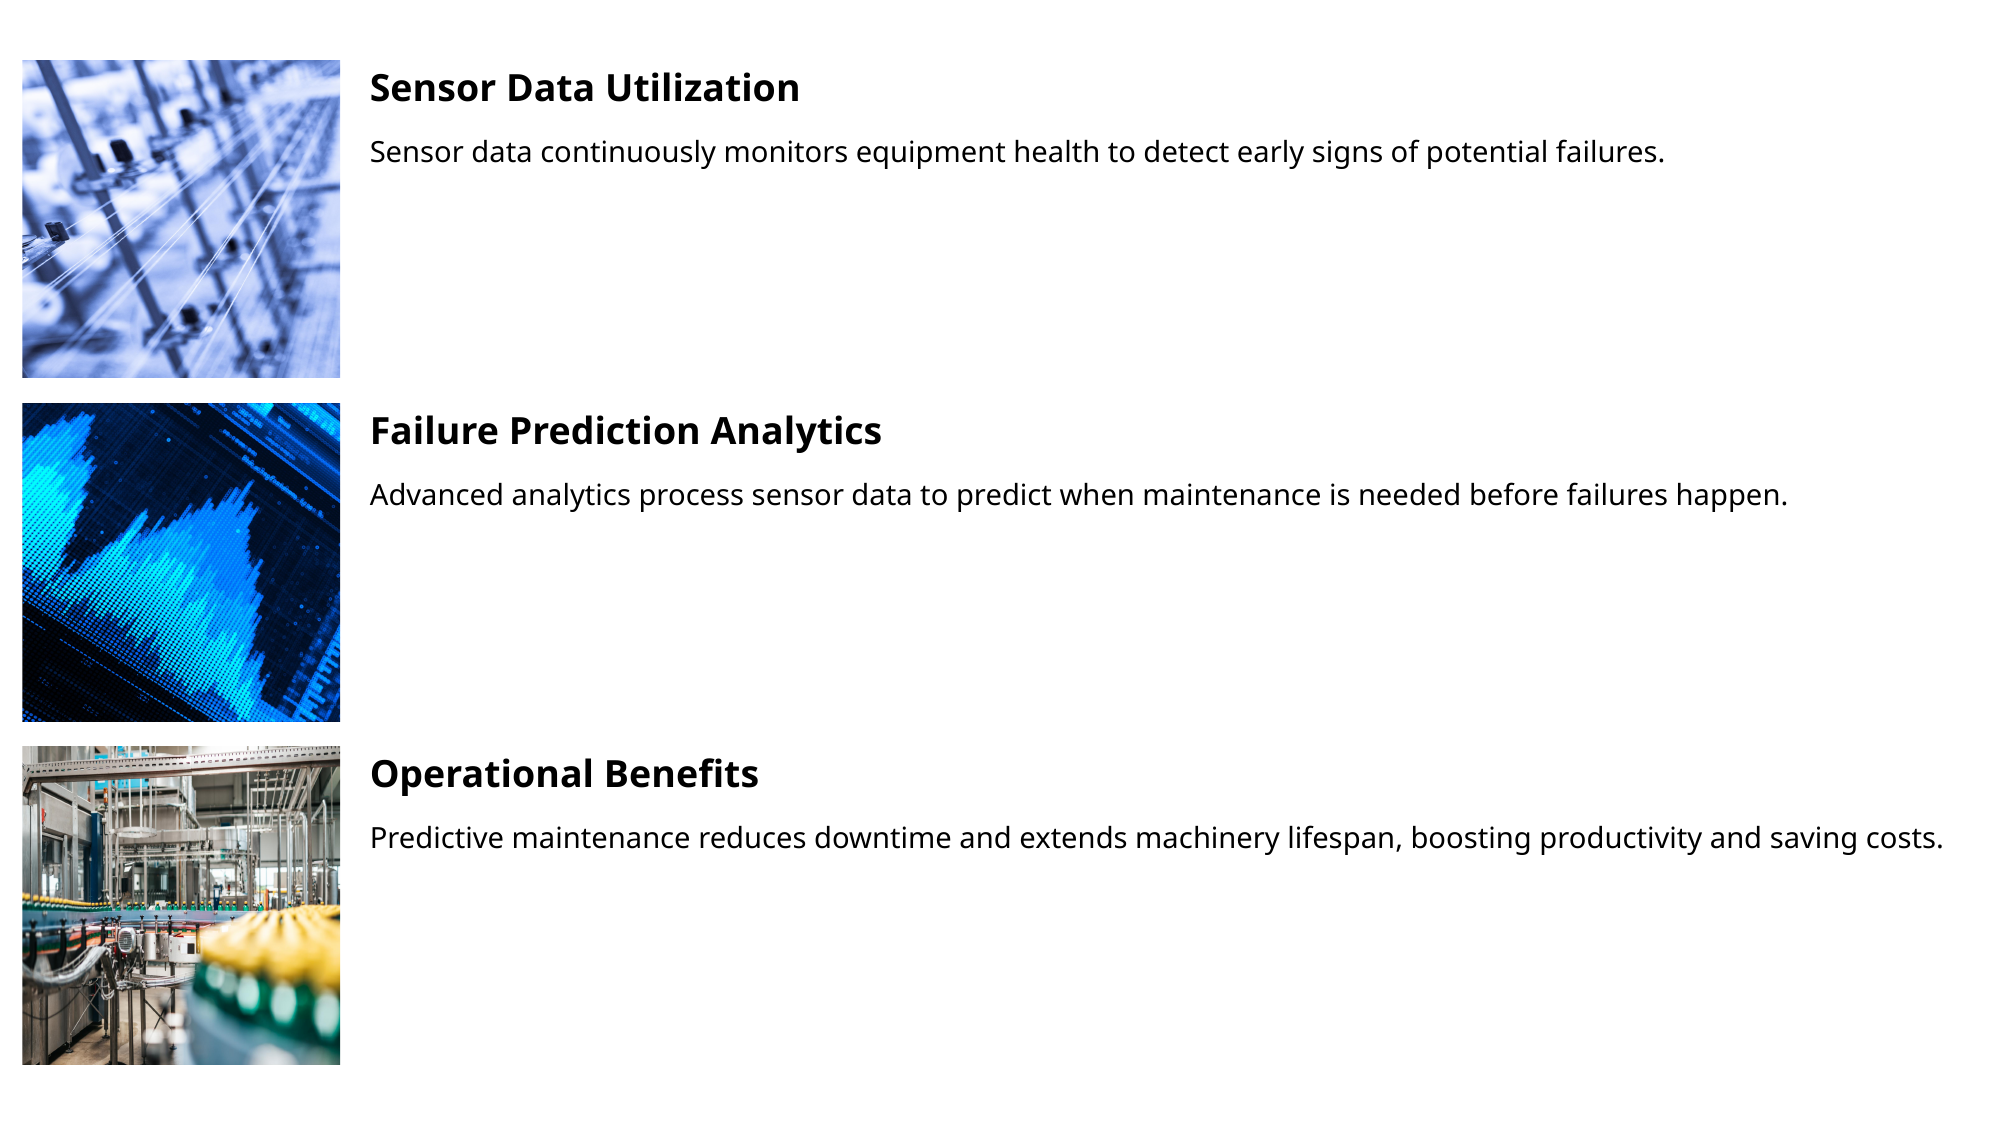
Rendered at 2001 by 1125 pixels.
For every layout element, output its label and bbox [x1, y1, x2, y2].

list [22, 60, 1979, 1065]
